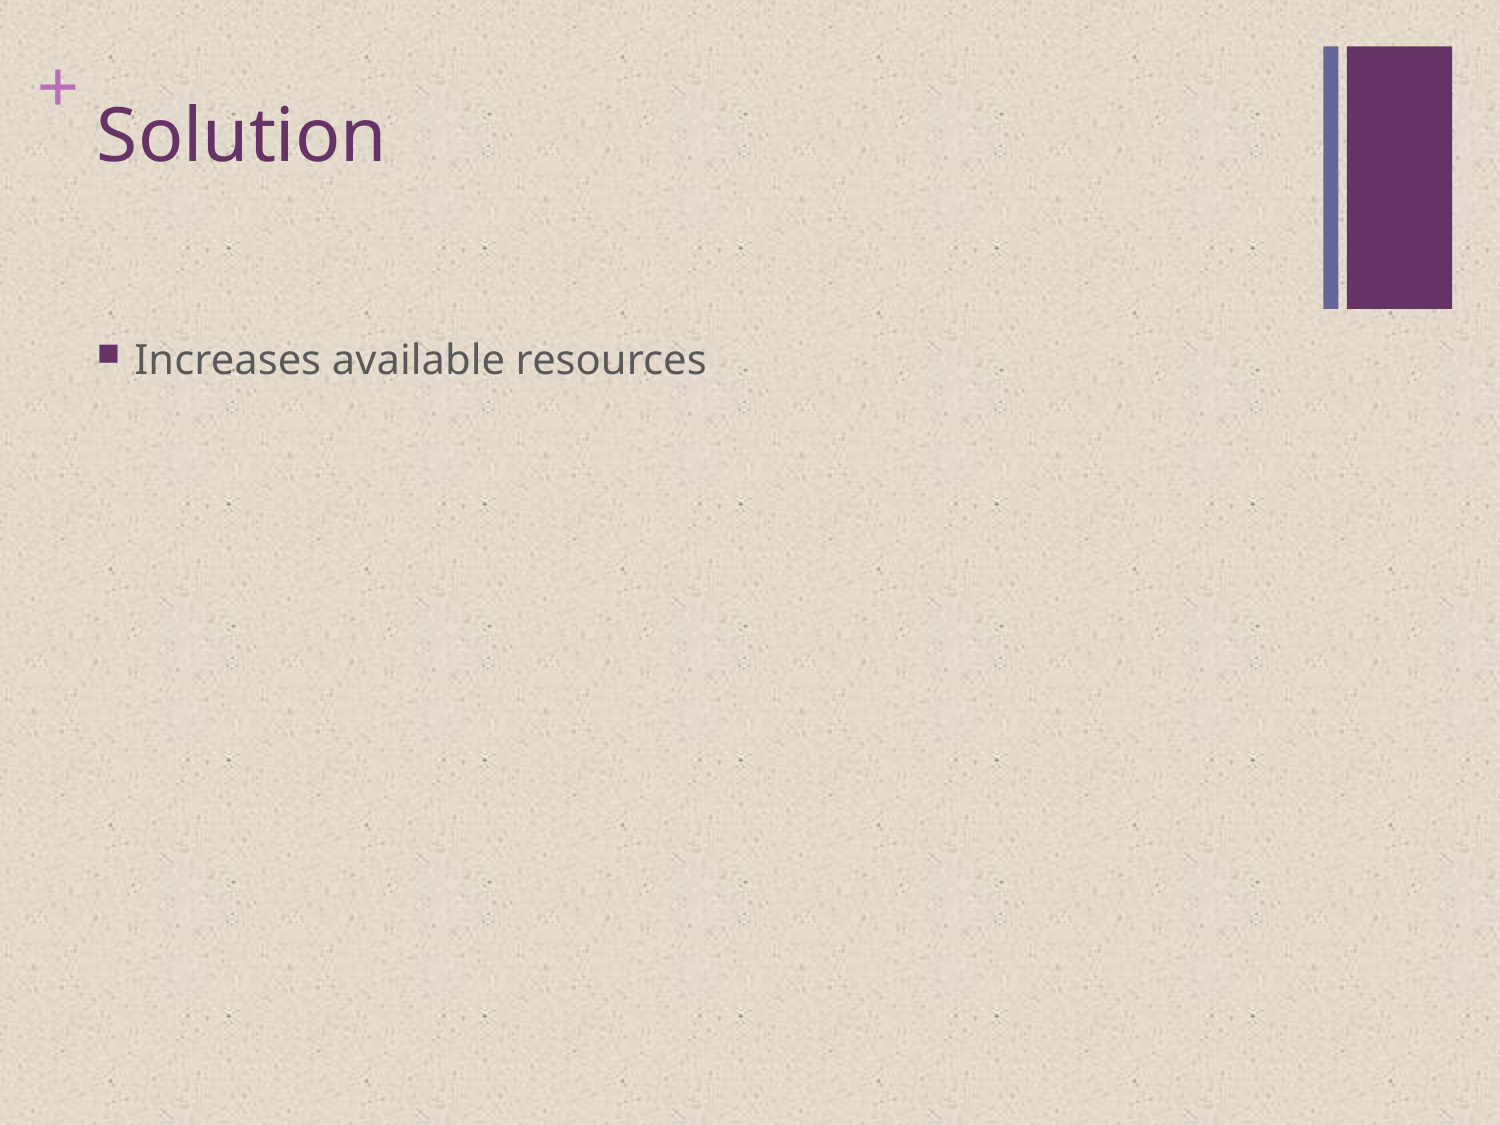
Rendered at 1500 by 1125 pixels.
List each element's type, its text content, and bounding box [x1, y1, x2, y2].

picture [0, 0, 1500, 1125]
list Increases available resources [81, 324, 1322, 1005]
title Solution [81, 79, 1322, 263]
